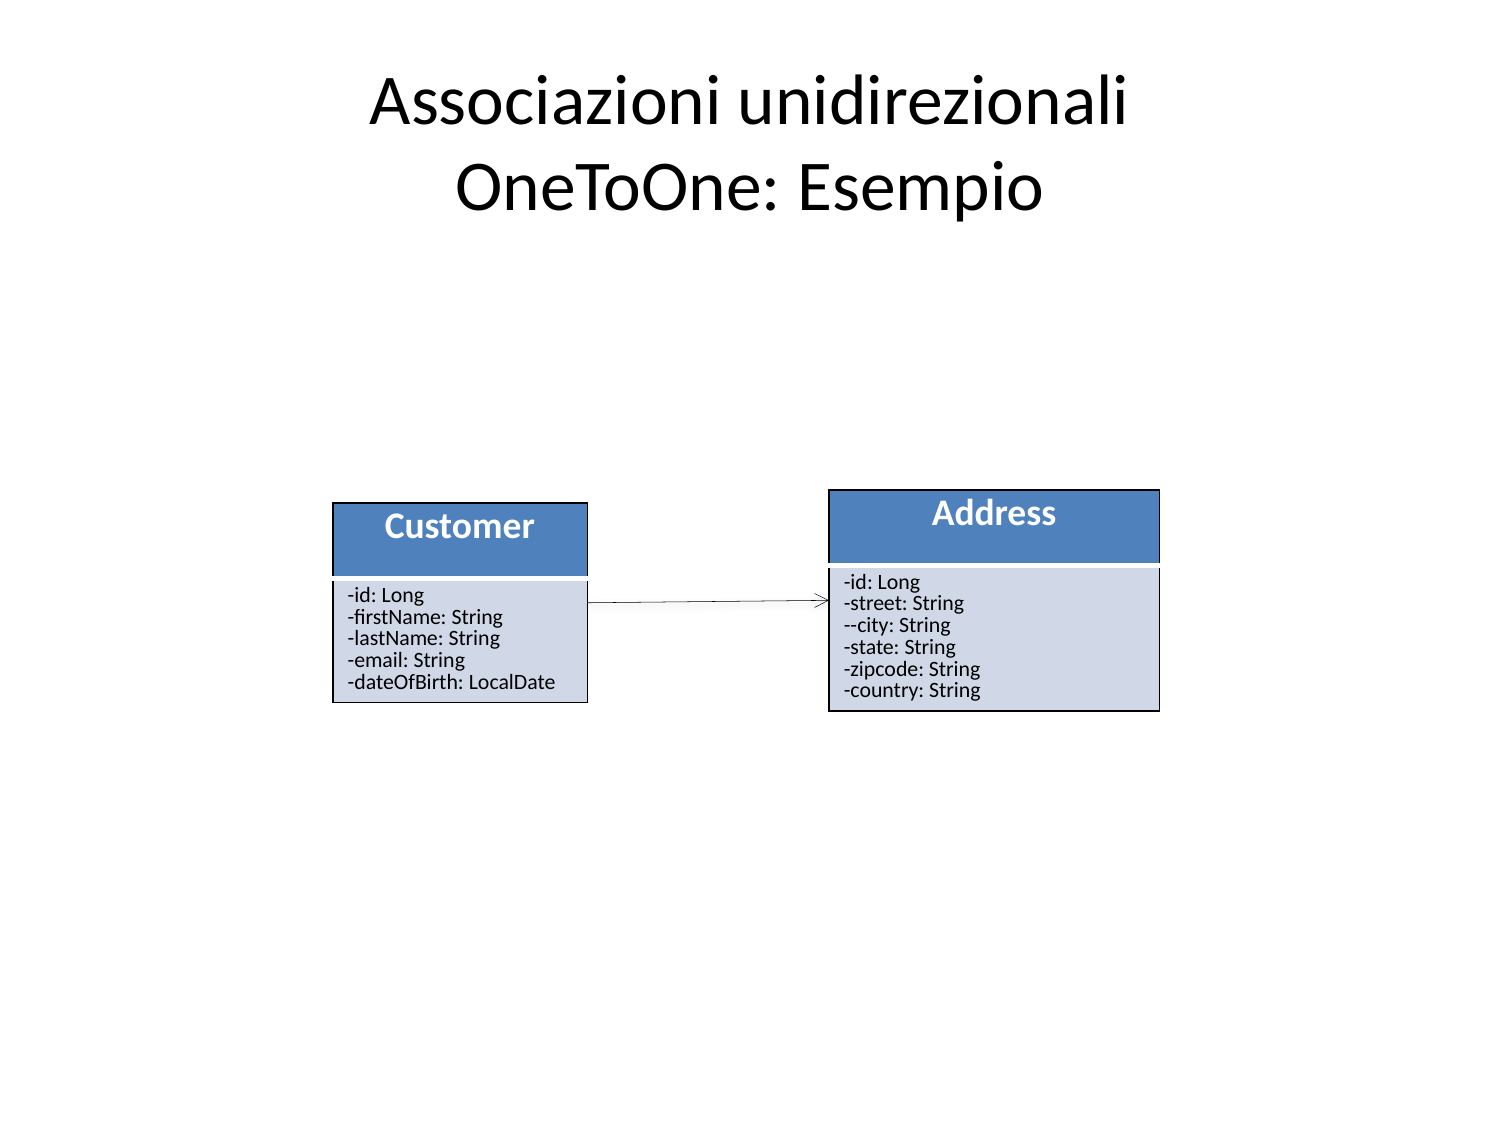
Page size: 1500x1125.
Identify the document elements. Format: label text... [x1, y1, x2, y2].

table_cell -id: Long -street: String --city: String -state: String -zipcode: String -country: String [830, 568, 1159, 710]
table_header Address [830, 491, 1159, 563]
table_header Customer [334, 504, 587, 576]
title Associazioni unidirezionali OneToOne: Esempio [75, 45, 1425, 233]
table_cell -id: Long -firstName: String -lastName: String -email: String -dateOfBirth: LocalDate [334, 581, 587, 702]
